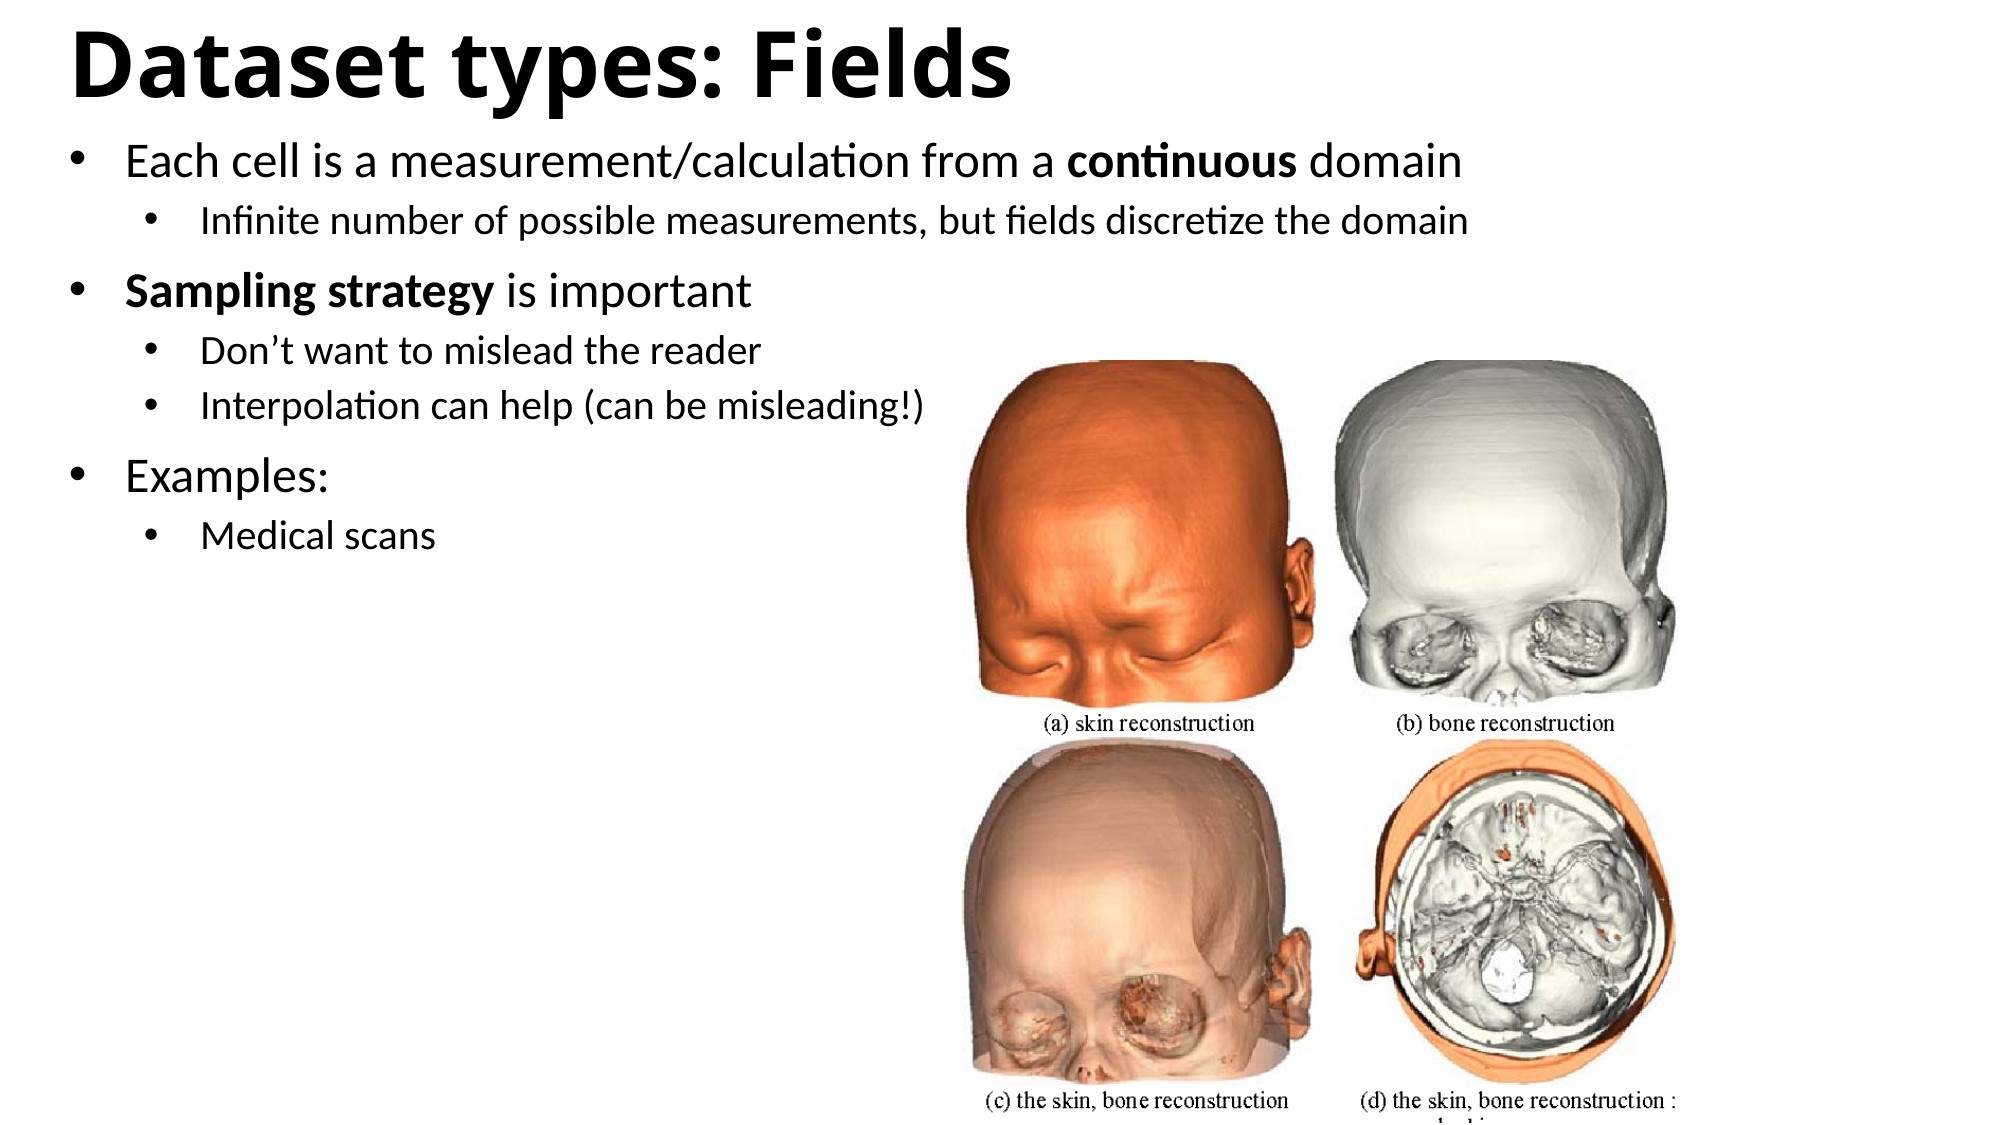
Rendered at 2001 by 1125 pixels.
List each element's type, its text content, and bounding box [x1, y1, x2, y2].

text_box Dataset types: Fields [53, 1, 1945, 125]
picture [962, 359, 1680, 1123]
subtitle Each cell is a measurement/calculation from a continuous domain Infinite number of possible measurements, but fields discretize the domain Sampling strategy is important Don’t want to mislead the reader Interpolation can help (can be misleading!) Examples: Medical scans [53, 126, 1945, 892]
